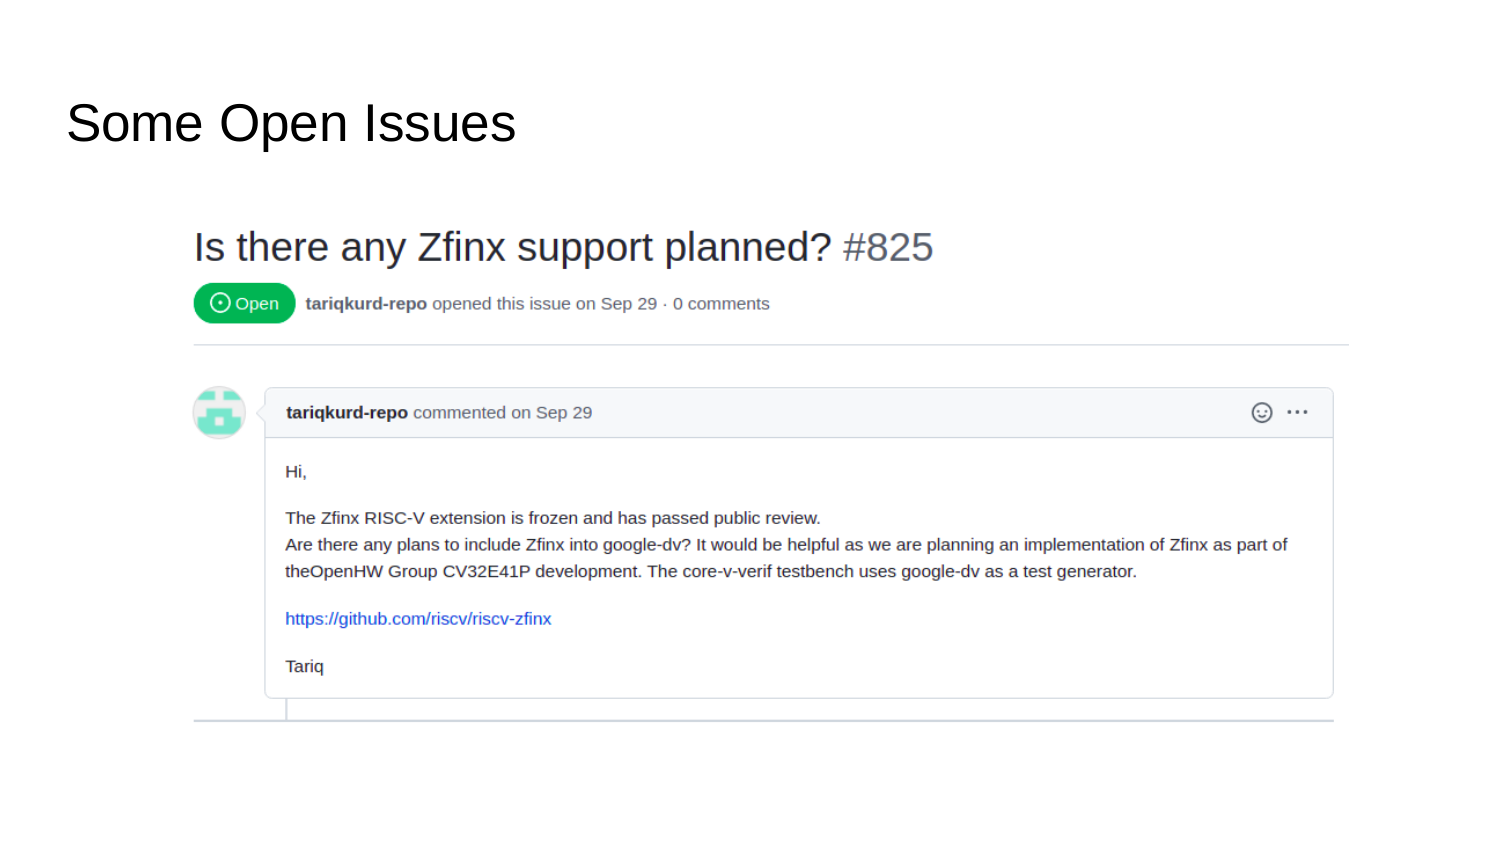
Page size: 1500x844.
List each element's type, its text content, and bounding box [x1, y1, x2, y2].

title Some Open Issues [51, 72, 1449, 167]
picture [151, 202, 1349, 736]
